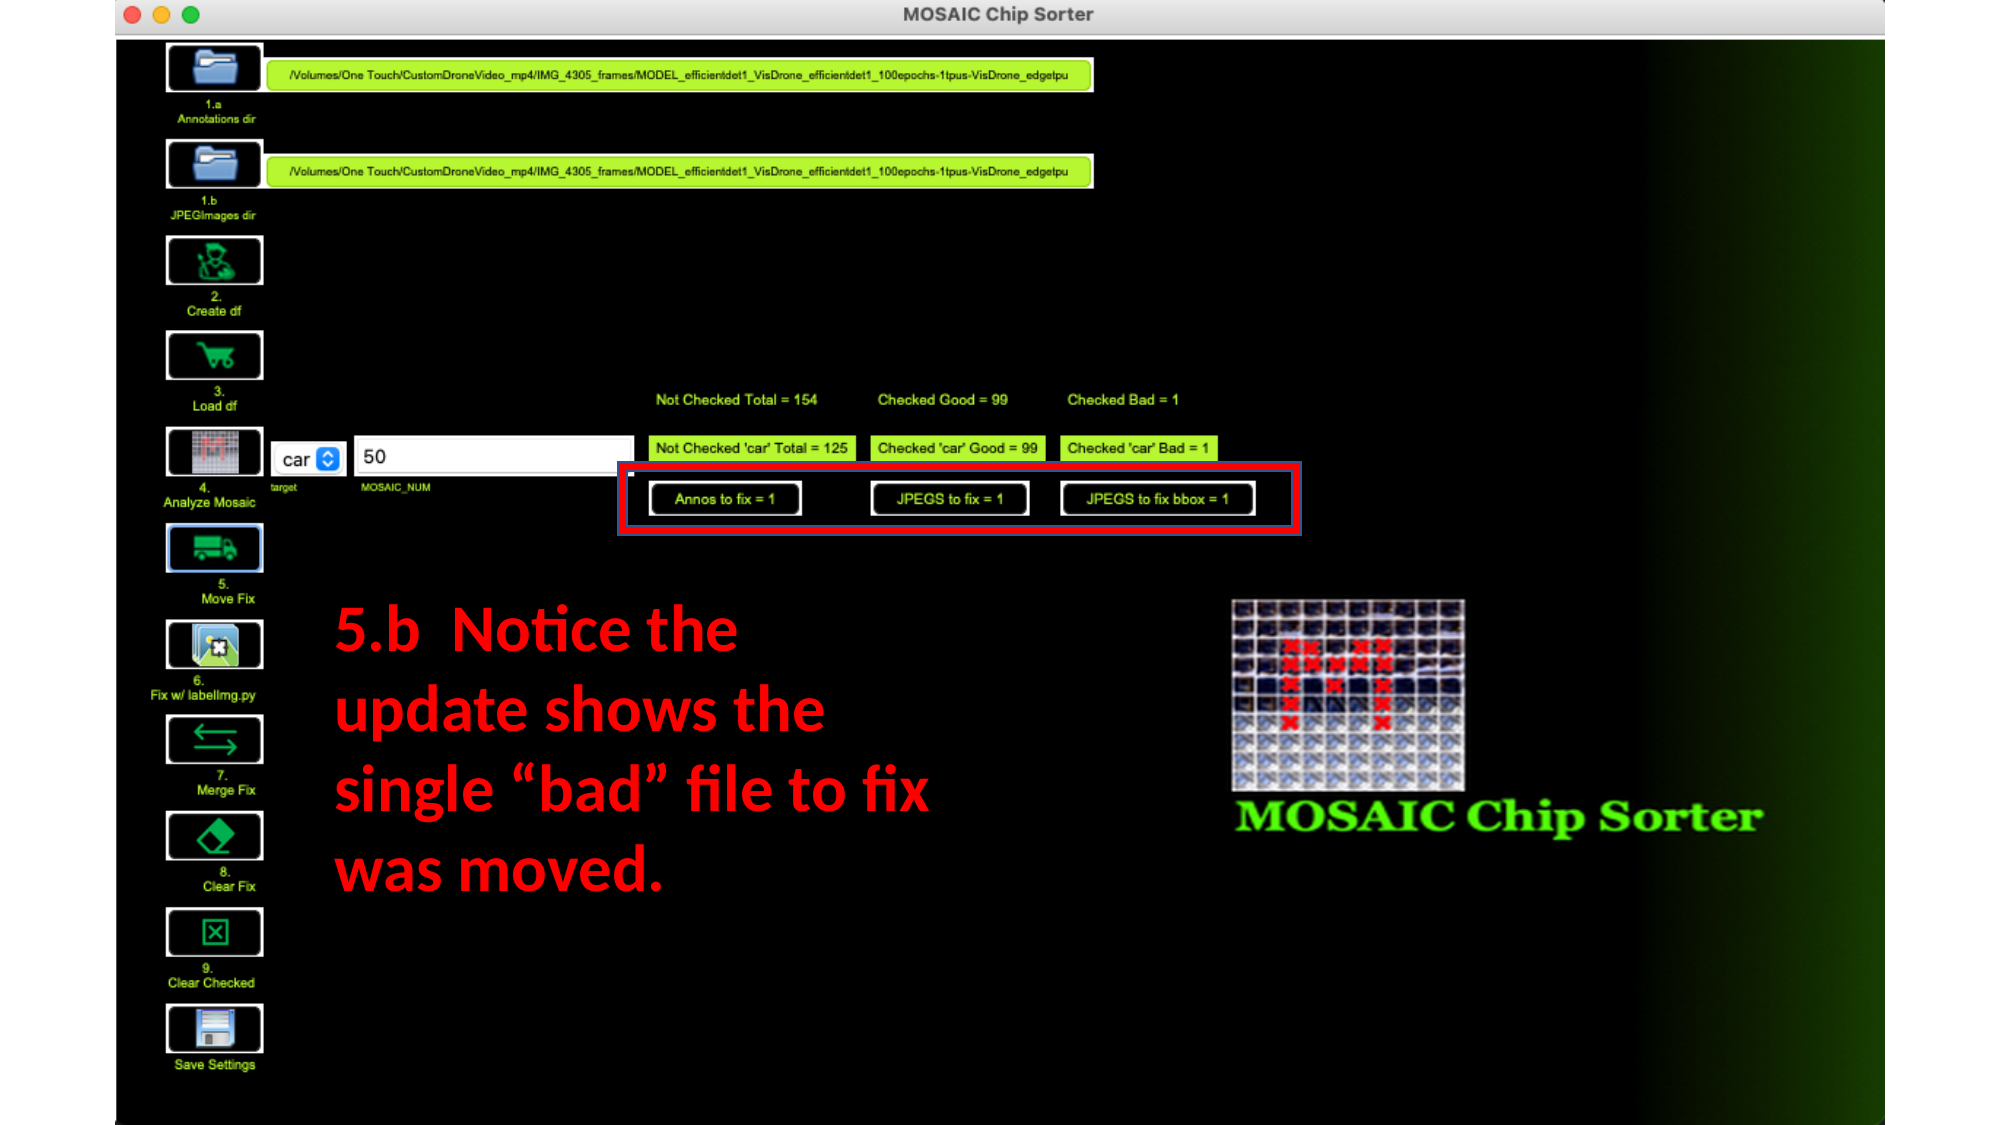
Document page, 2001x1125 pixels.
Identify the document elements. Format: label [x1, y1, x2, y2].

picture [115, 0, 1885, 1125]
